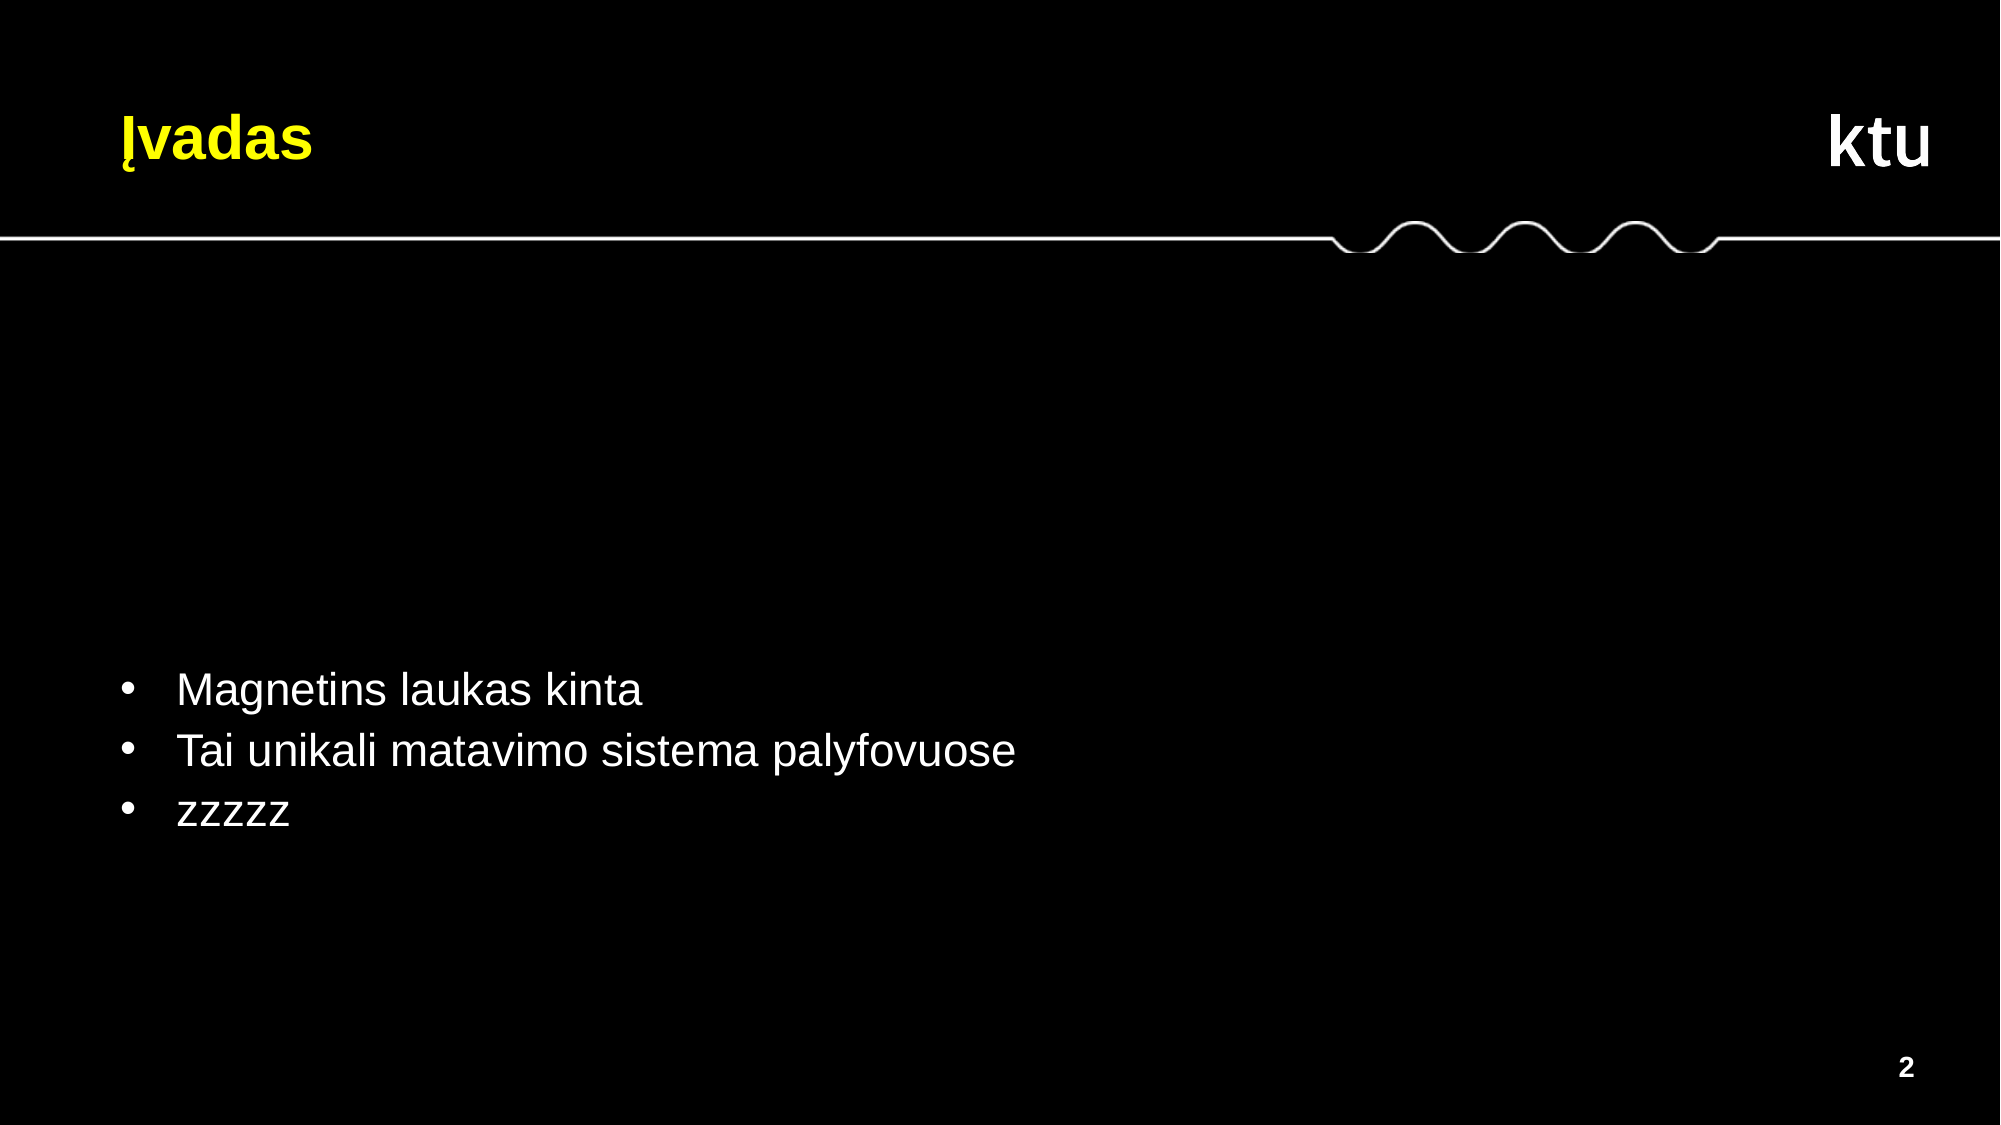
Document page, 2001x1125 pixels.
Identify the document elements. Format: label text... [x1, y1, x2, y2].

list Įvadas [105, 98, 1579, 183]
list Magnetins laukas kinta Tai unikali matavimo sistema palyfovuose zzzzz [105, 302, 1718, 844]
